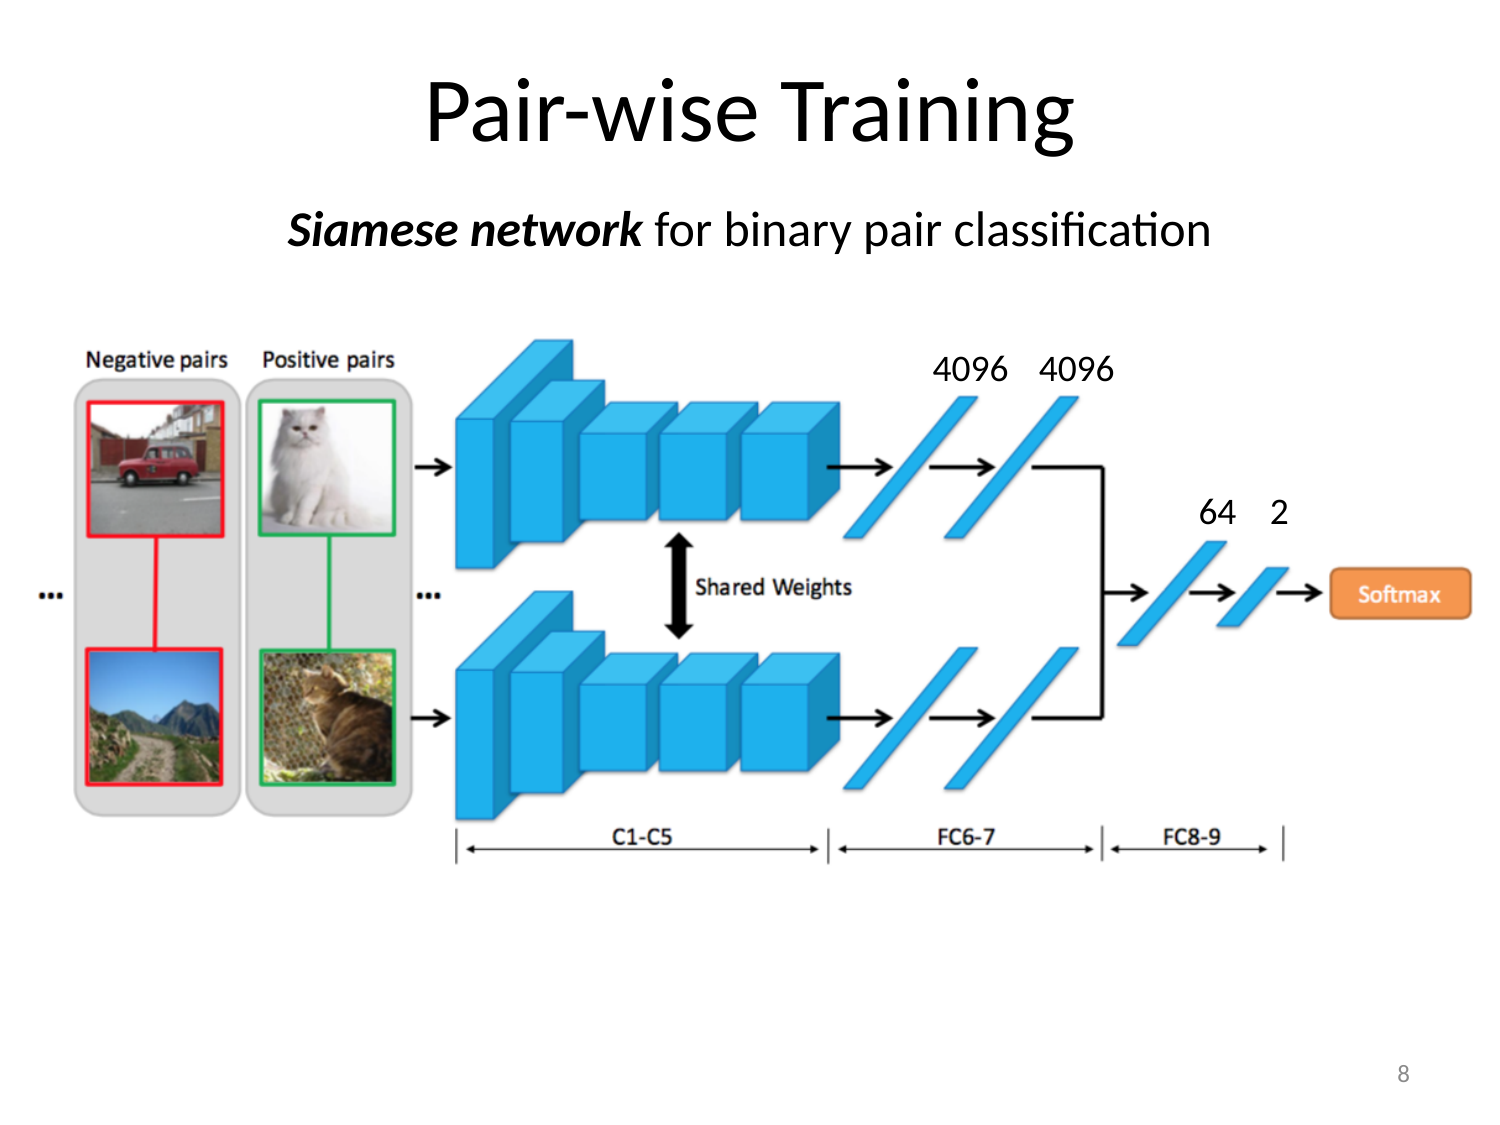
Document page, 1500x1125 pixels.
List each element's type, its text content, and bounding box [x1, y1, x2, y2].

text_box Siamese network for binary pair classification [239, 189, 1261, 264]
picture [9, 326, 1495, 870]
slide_number 8 [1074, 1042, 1425, 1103]
text_box Pair-wise Training [0, 42, 1500, 168]
